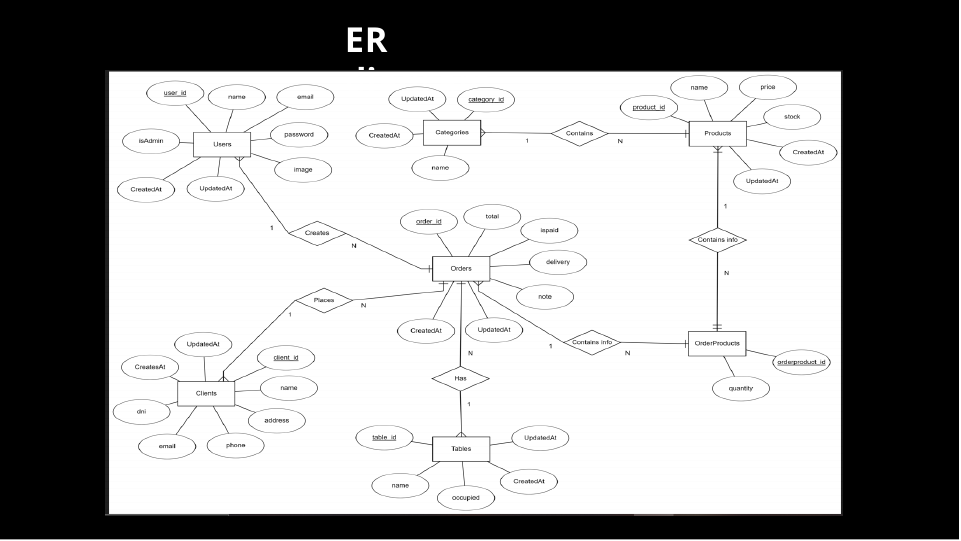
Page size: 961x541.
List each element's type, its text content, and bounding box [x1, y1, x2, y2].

text_box ER diagram [342, 16, 537, 68]
picture [104, 70, 843, 516]
